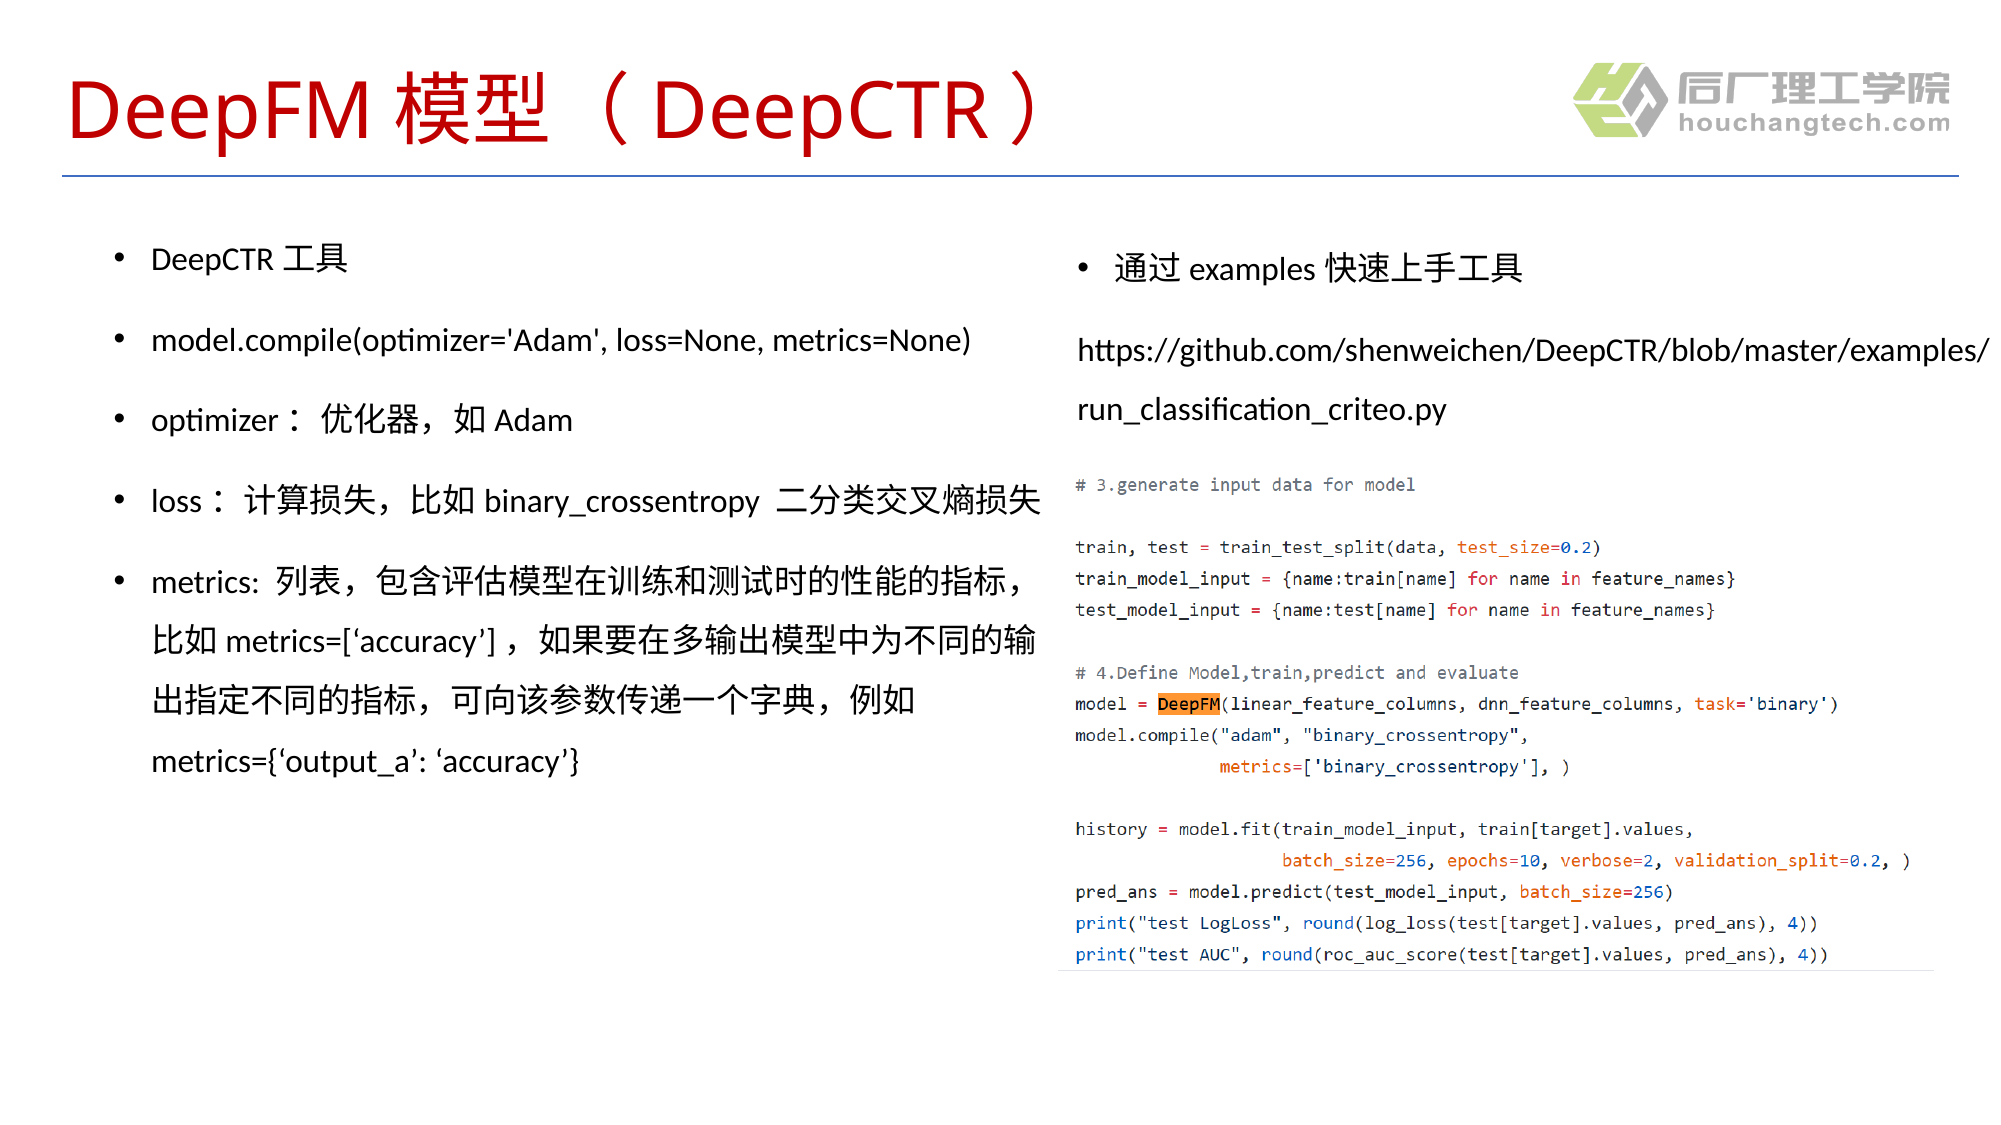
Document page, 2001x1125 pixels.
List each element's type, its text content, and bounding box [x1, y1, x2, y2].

title DeepFM模型（DeepCTR） [57, 59, 1728, 167]
text_box 分数越小，代表树的结构越好 [1728, 62, 1950, 138]
text_box 通过examples快速上手工具 https://github.com/shenweichen/DeepCTR/blob/master/examples/run_classification_criteo.py [1069, 219, 2000, 993]
picture [1058, 470, 1934, 971]
text_box DeepCTR工具 model.compile(optimizer='Adam', loss=None, metrics=None) optimizer：优化器，如Adam loss：计算损失，比如binary_crossentropy 二分类交叉熵损失 metrics: 列表，包含评估模型在训练和测试时的性能的指标，比如metrics=[‘accuracy’]，如果要在多输出模型中为不同的输出指定不同的指标，可向该参数传递一个字典，例如metrics={‘output_a’: ‘accuracy’} [106, 210, 1064, 984]
